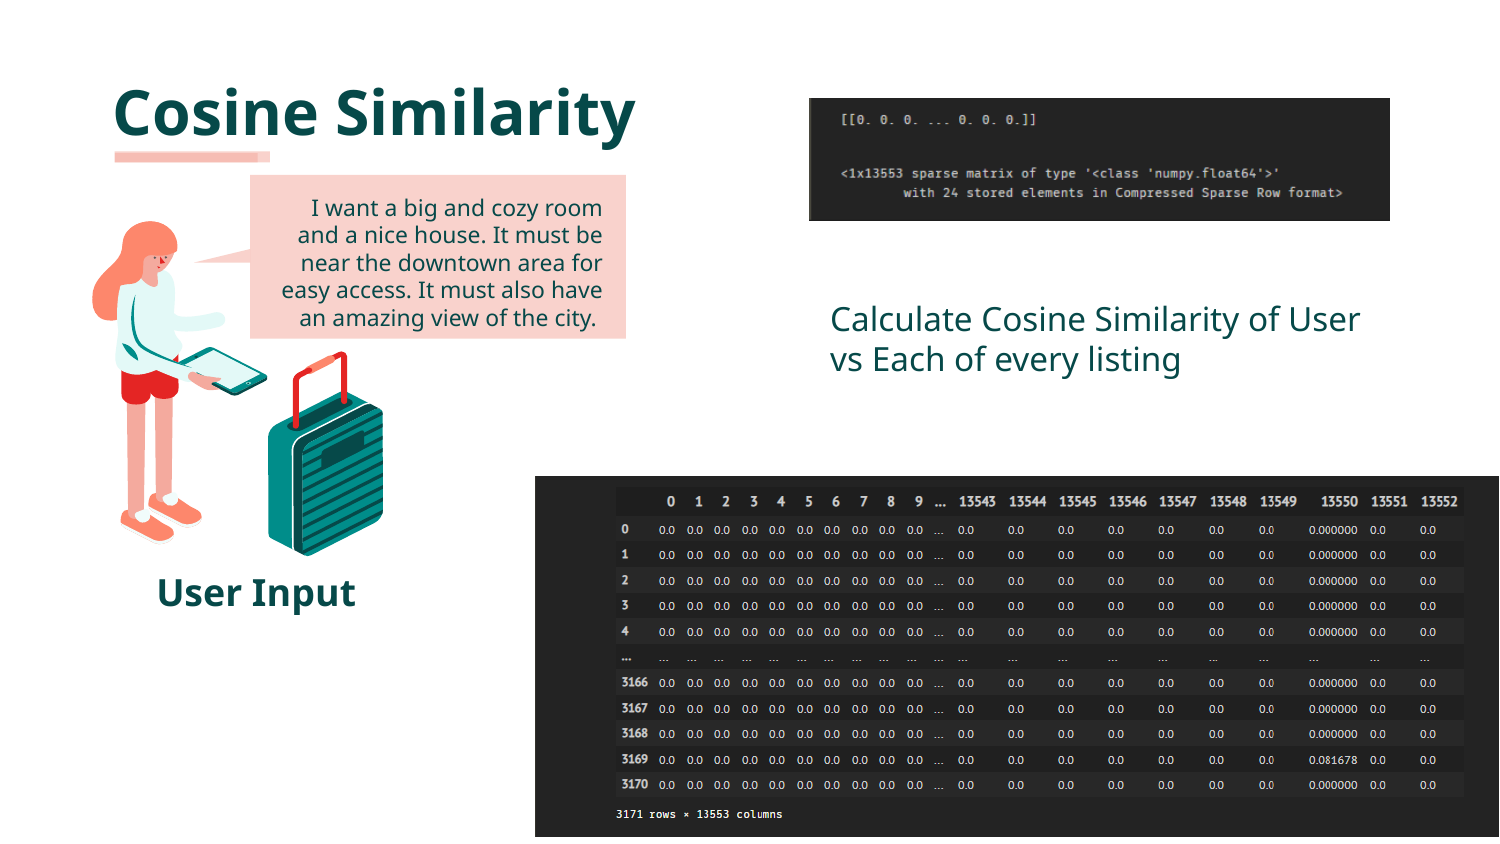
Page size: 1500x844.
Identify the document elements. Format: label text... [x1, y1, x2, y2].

title Cosine Similarity [97, 58, 1496, 153]
text_box [114, 153, 258, 163]
text_box [114, 151, 270, 163]
text_box User Input [141, 562, 385, 626]
text_box Calculate Cosine Similarity of User vs Each of every listing [815, 290, 1384, 386]
picture [809, 98, 1390, 221]
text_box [91, 221, 384, 557]
picture [535, 476, 1500, 837]
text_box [193, 174, 627, 339]
